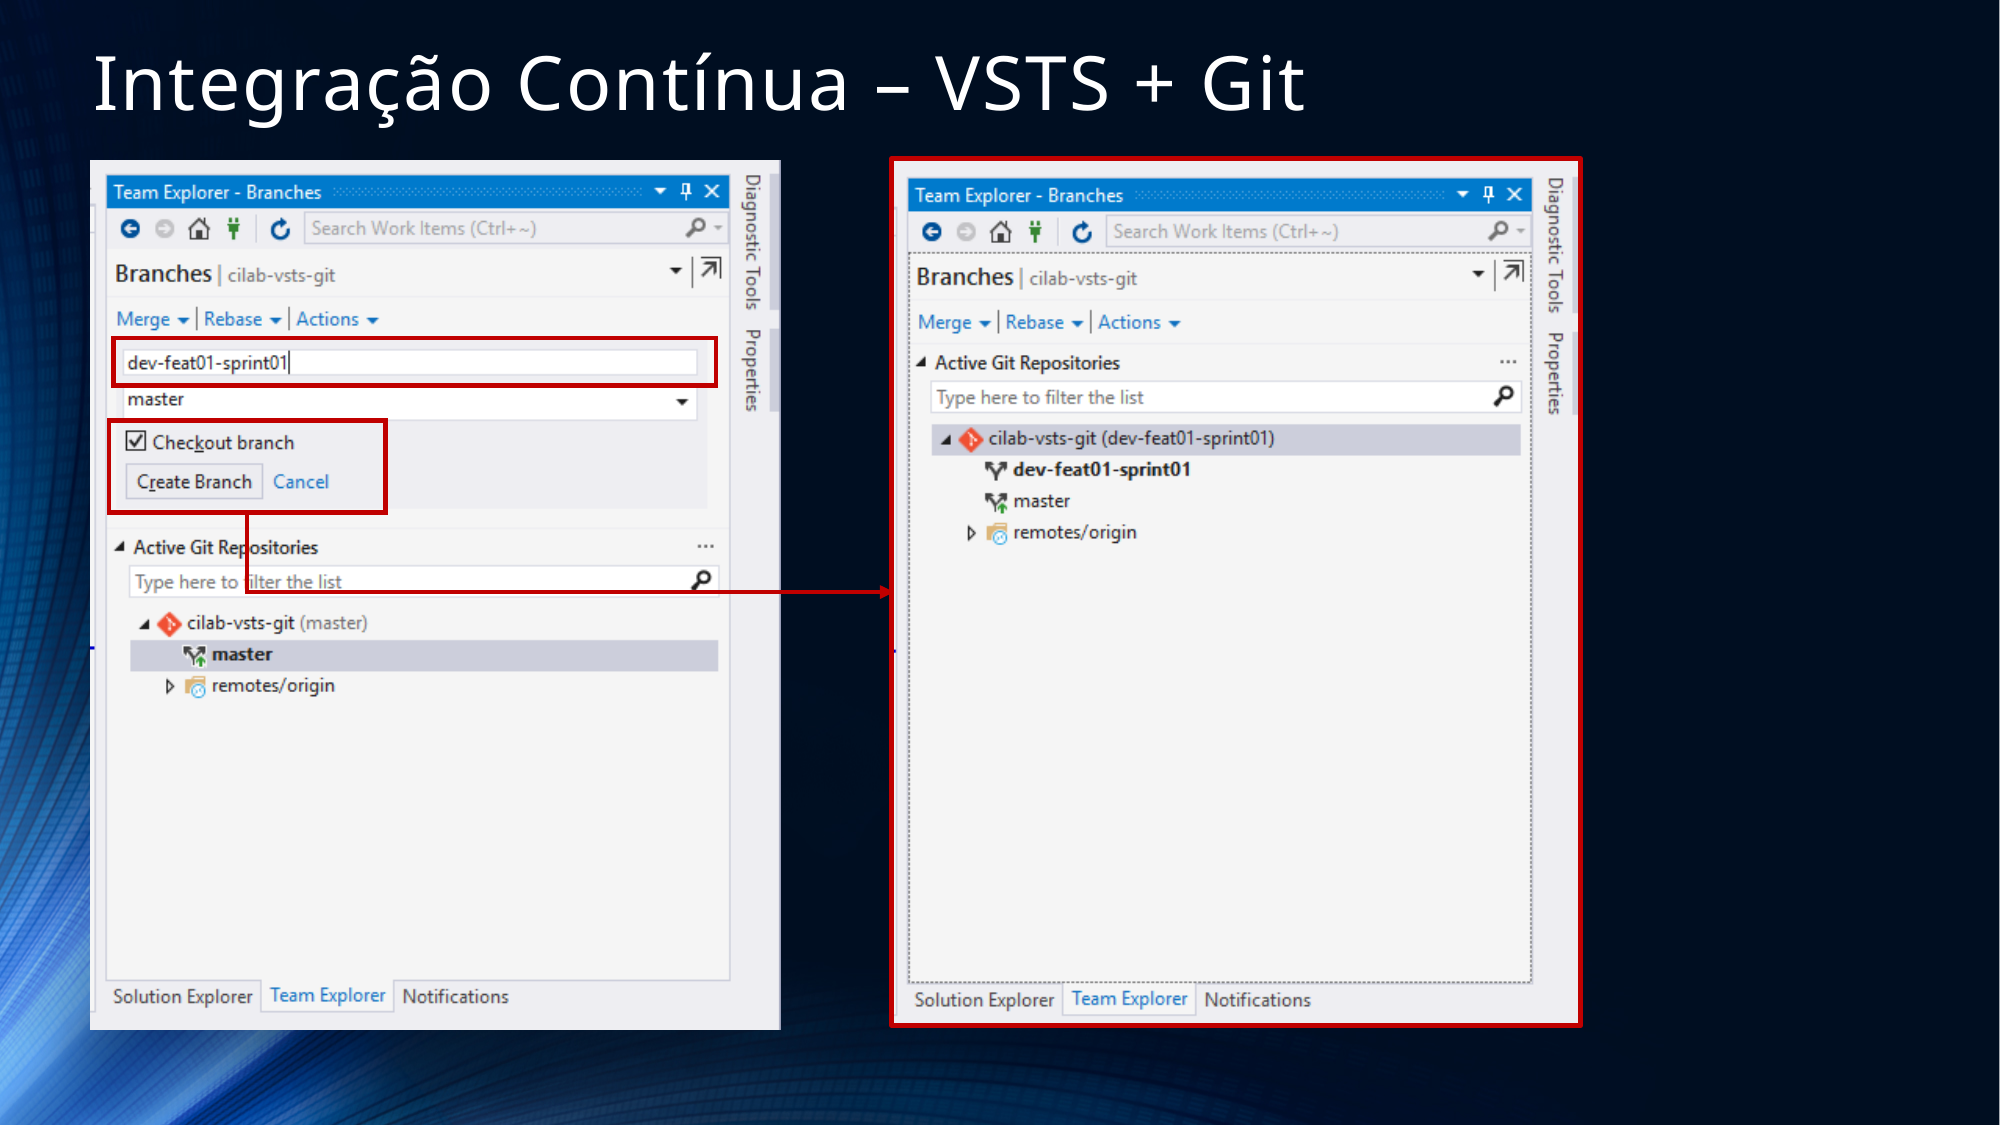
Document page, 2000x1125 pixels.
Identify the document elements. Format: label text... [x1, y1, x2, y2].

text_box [530, 228, 611, 876]
title Integração Contínua – VSTS + Git [78, 19, 1579, 134]
picture [0, 0, 2000, 1125]
